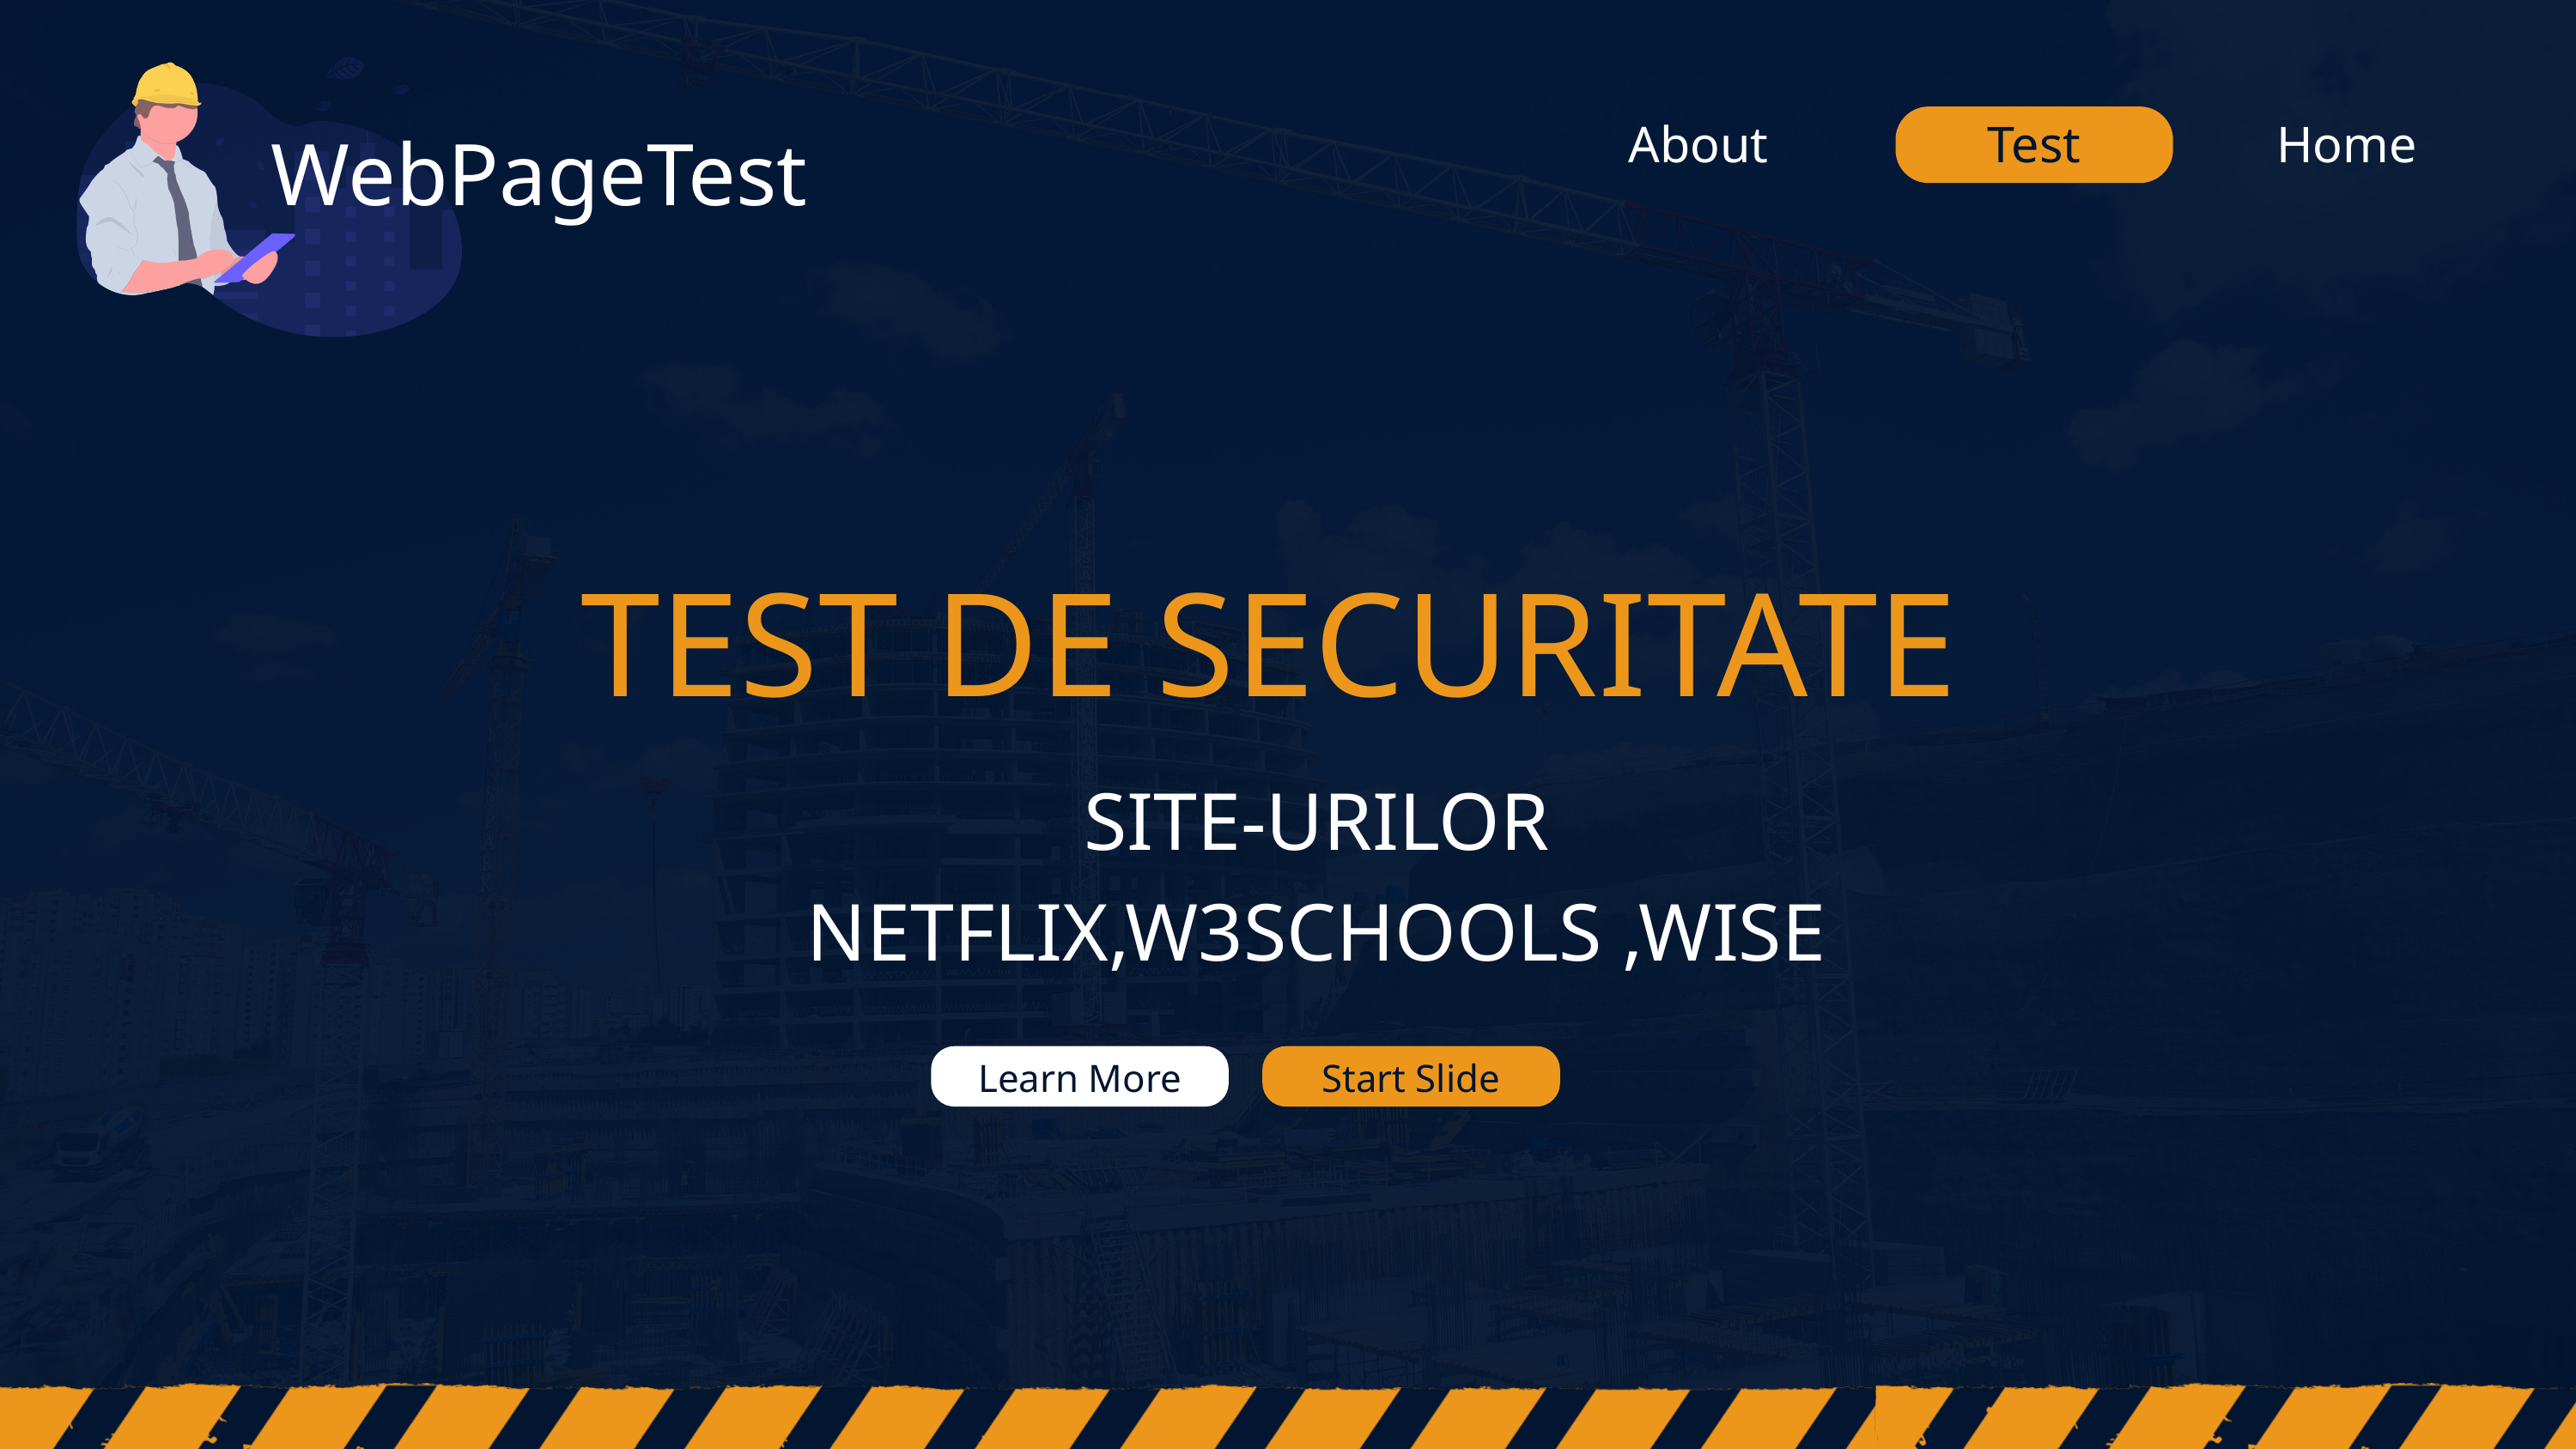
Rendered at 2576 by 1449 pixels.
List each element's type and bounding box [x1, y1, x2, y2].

text_box [1261, 1046, 1561, 1107]
text_box [1895, 106, 2173, 184]
picture [0, 0, 2576, 1449]
text_box [931, 1046, 1230, 1107]
